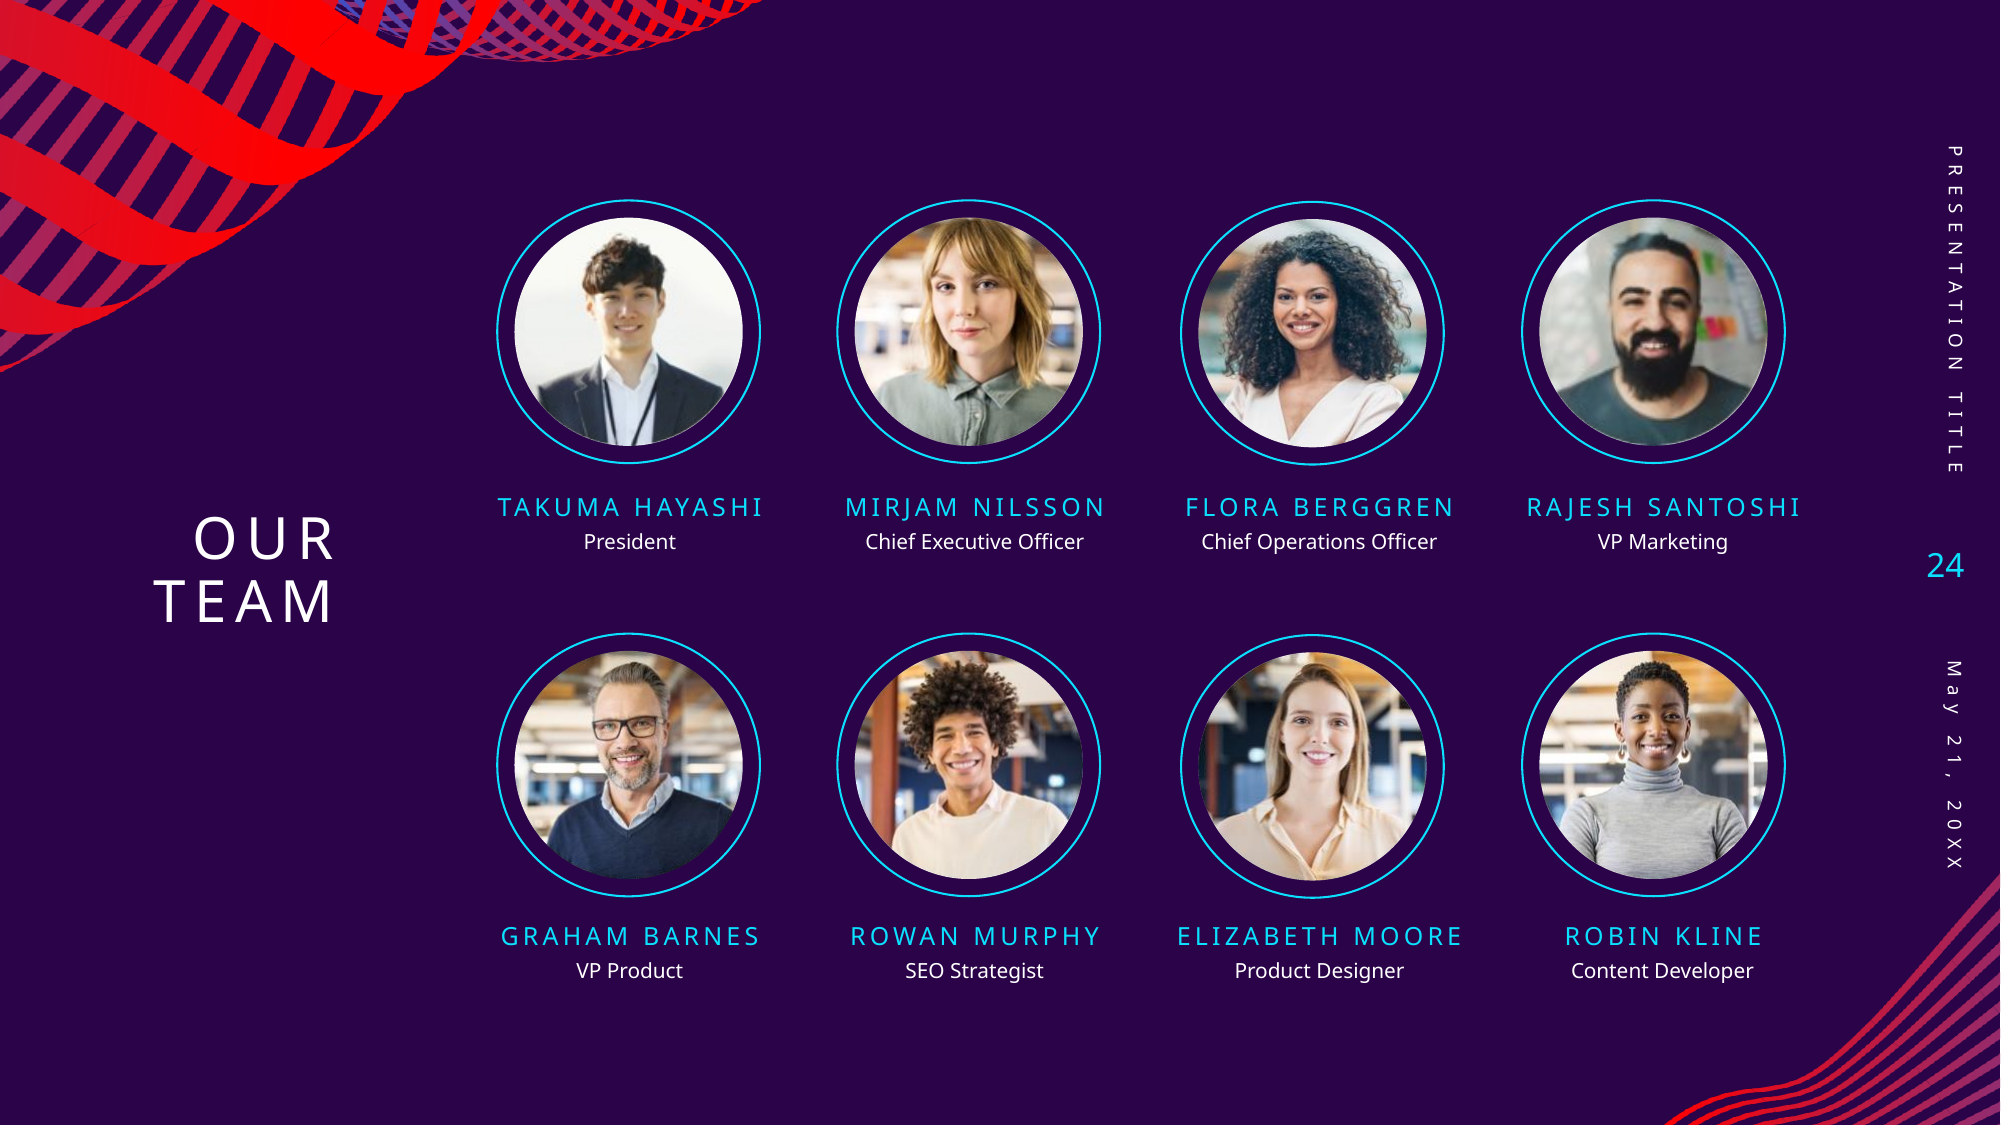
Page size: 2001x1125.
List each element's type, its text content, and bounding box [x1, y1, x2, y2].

list Rajesh Santoshi​​ [1492, 487, 1835, 533]
list SEO Strategist​ [820, 953, 1130, 1014]
list Elizabeth Moore​ [1148, 916, 1491, 962]
list Chief Operations Officer​ [1164, 524, 1475, 585]
title Our team [108, 389, 427, 754]
list Graham Barnes​ [458, 916, 801, 962]
list Flora Berggren​​ [1148, 487, 1491, 533]
list Mirjam Nilsson​​ [803, 487, 1146, 533]
list Product Designer​ [1164, 953, 1475, 1014]
picture [0, 0, 2001, 1125]
list Rowan Murphy​ [803, 916, 1146, 962]
slide_number 24 [1889, 519, 1980, 615]
list VP Product​ [475, 953, 785, 1014]
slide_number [1925, 645, 1986, 1080]
list Content Developer​ [1507, 953, 1818, 1014]
list Chief Executive Officer​ [820, 524, 1130, 585]
list President [475, 524, 785, 585]
list Takuma Hayashi​​ [458, 487, 801, 533]
footer PRESENTATION TITLE [1926, 33, 1987, 489]
list VP Marketing​ [1508, 524, 1818, 585]
list Robin Kline​ [1492, 916, 1835, 962]
